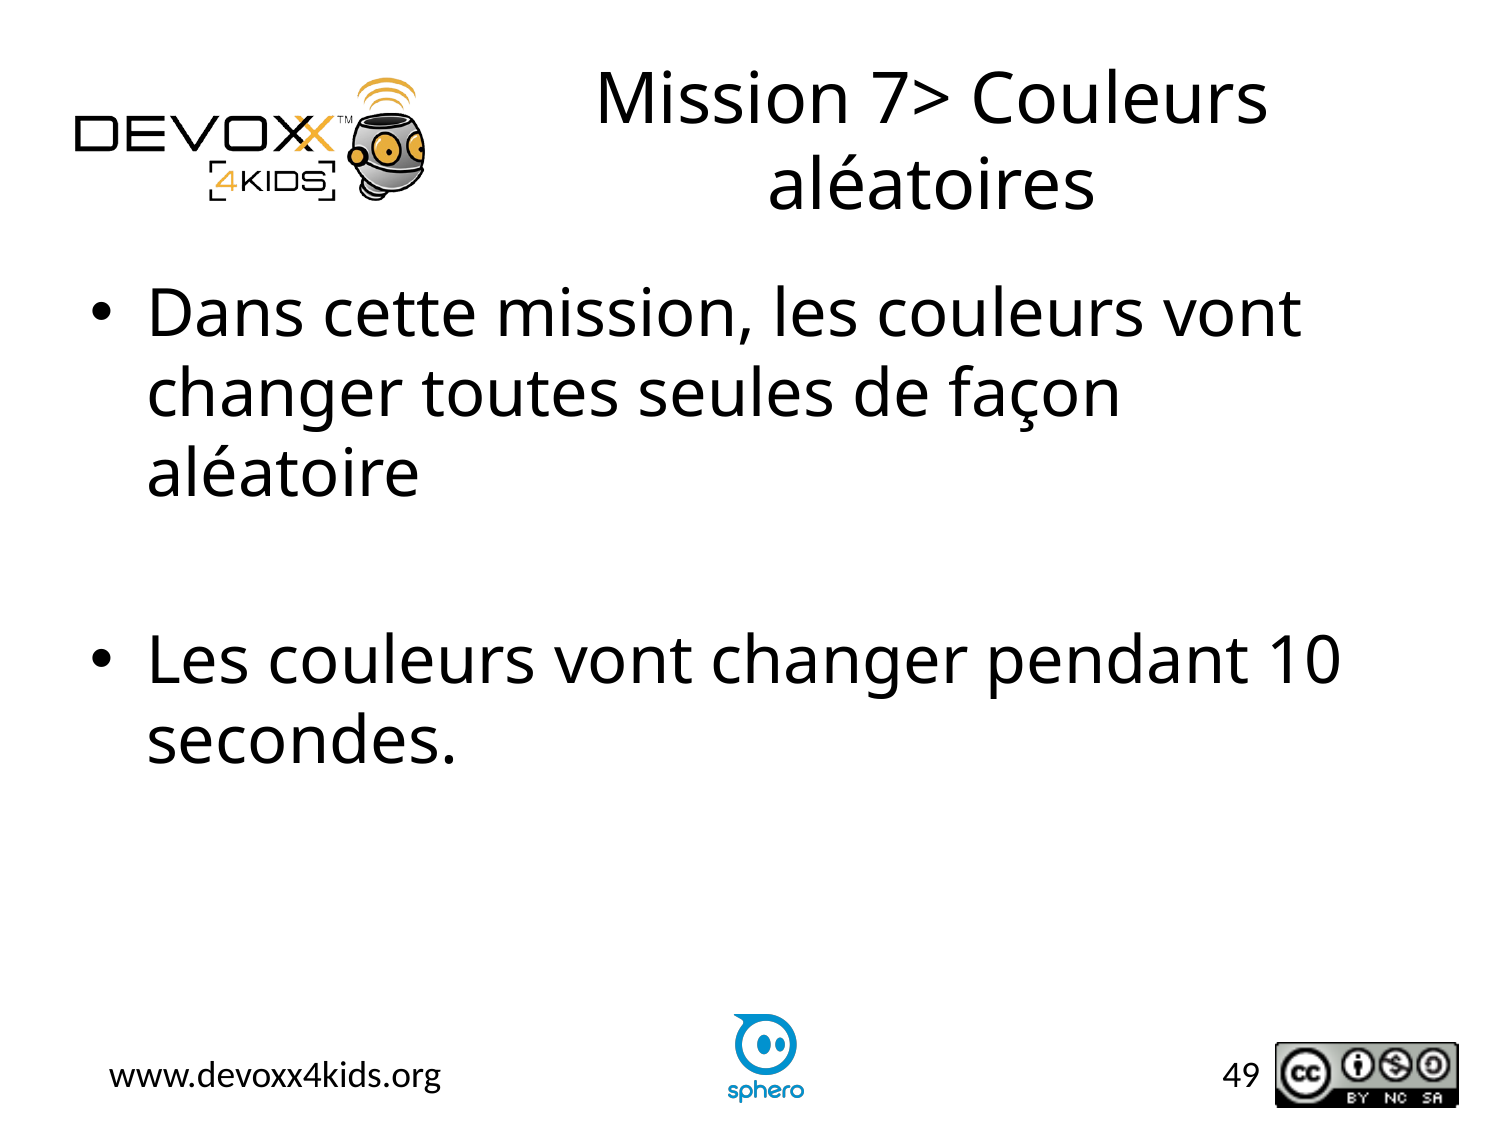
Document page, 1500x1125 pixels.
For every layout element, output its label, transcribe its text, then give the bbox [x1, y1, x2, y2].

picture [75, 77, 425, 201]
slide_number 49 [1074, 1042, 1275, 1103]
picture [794, 1088, 801, 1095]
picture [1275, 1042, 1459, 1108]
picture [728, 1096, 739, 1103]
picture [728, 1014, 804, 1103]
picture [743, 1021, 789, 1068]
list Dans cette mission, les couleurs vont changer toutes seules de façon aléatoire Les couleurs vont changer pendant 10 secondes. [75, 262, 1425, 974]
picture [743, 1088, 749, 1095]
title Mission 7> Couleurs aléatoires [439, 45, 1425, 233]
